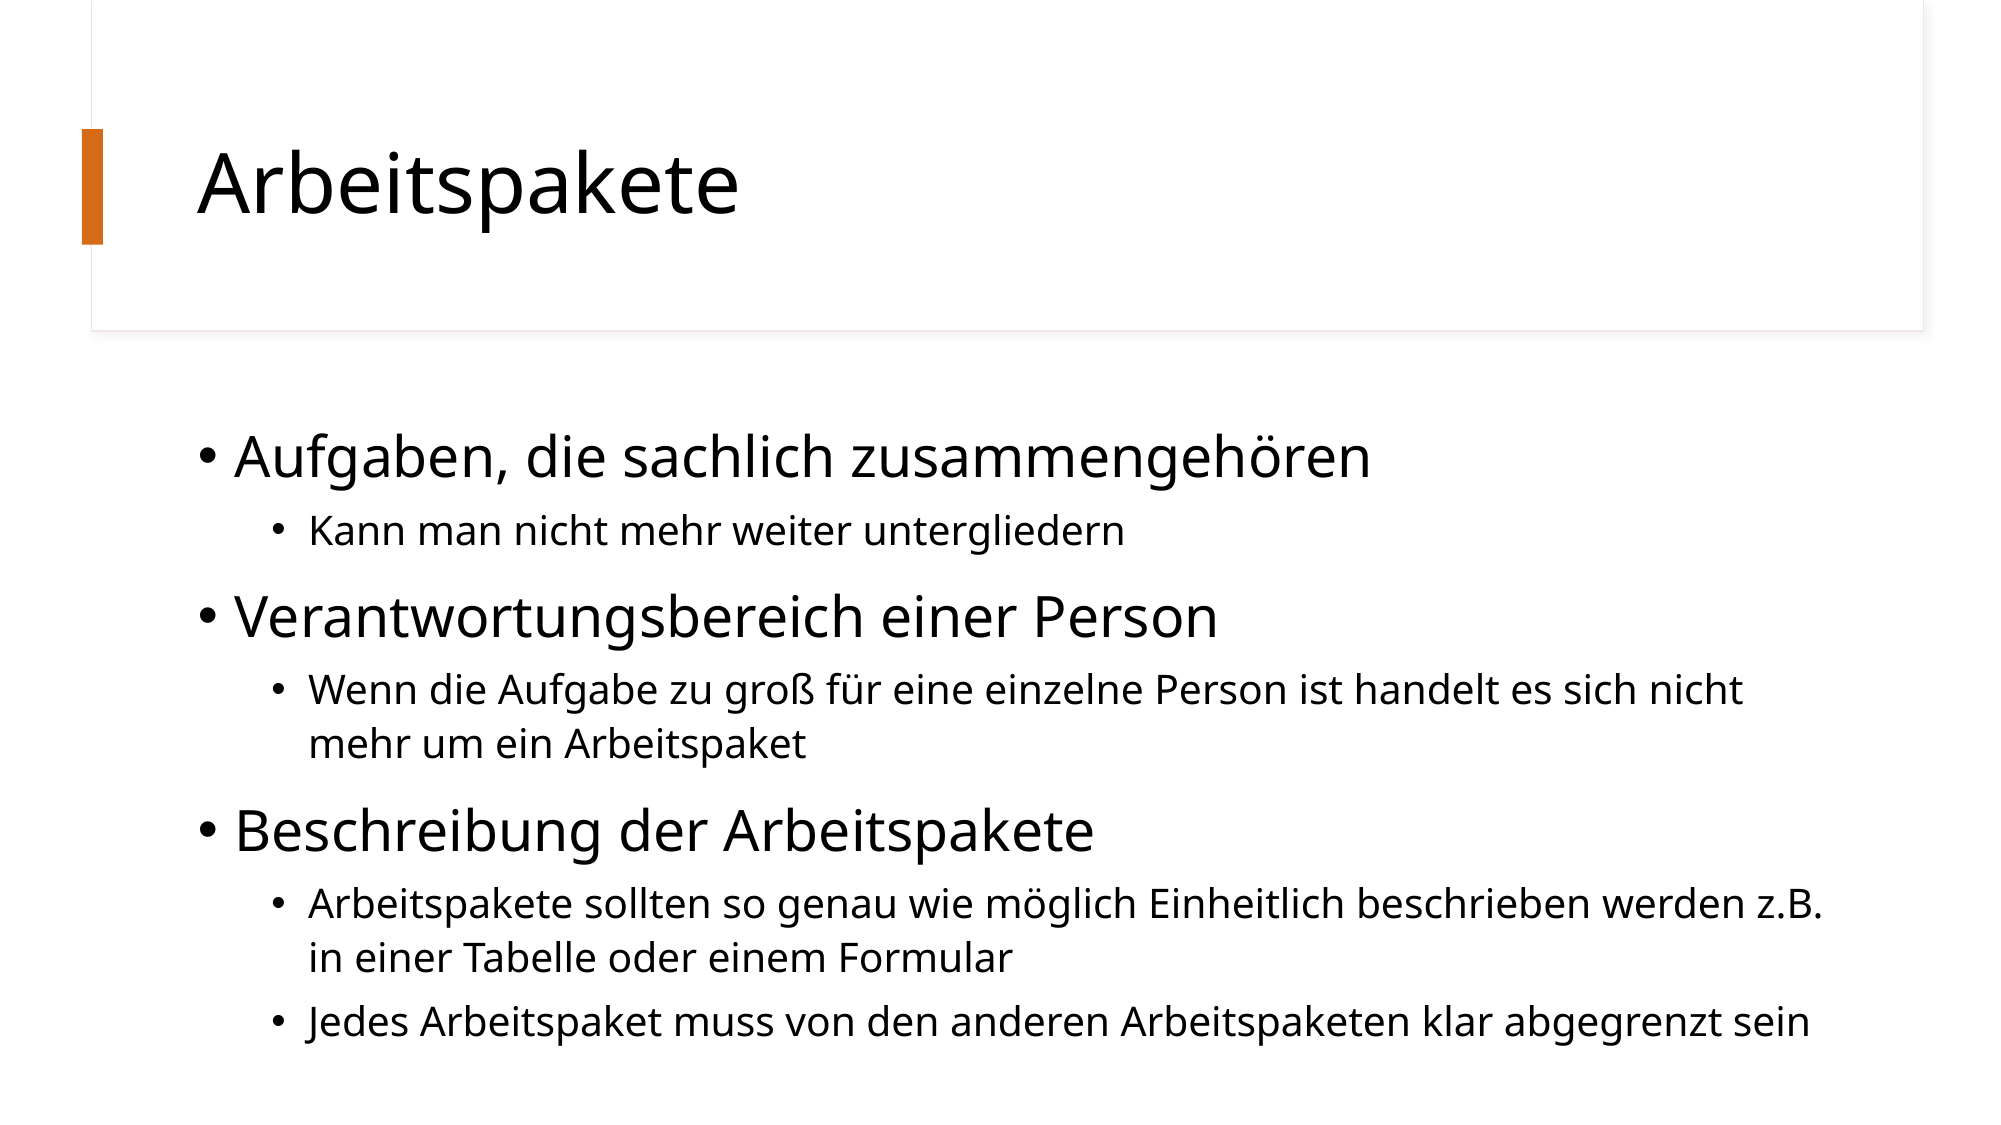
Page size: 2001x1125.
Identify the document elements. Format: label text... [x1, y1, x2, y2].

list Aufgaben, die sachlich zusammengehören Kann man nicht mehr weiter untergliedern Verantwortungsbereich einer Person Wenn die Aufgabe zu groß für eine einzelne Person ist handelt es sich nicht mehr um ein Arbeitspaket Beschreibung der Arbeitspakete Arbeitspakete sollten so genau wie möglich Einheitlich beschrieben werden z.B. in einer Tabelle oder einem Formular Jedes Arbeitspaket muss von den anderen Arbeitspaketen klar abgegrenzt sein [183, 406, 1851, 1097]
title Arbeitspakete [183, 90, 1851, 284]
